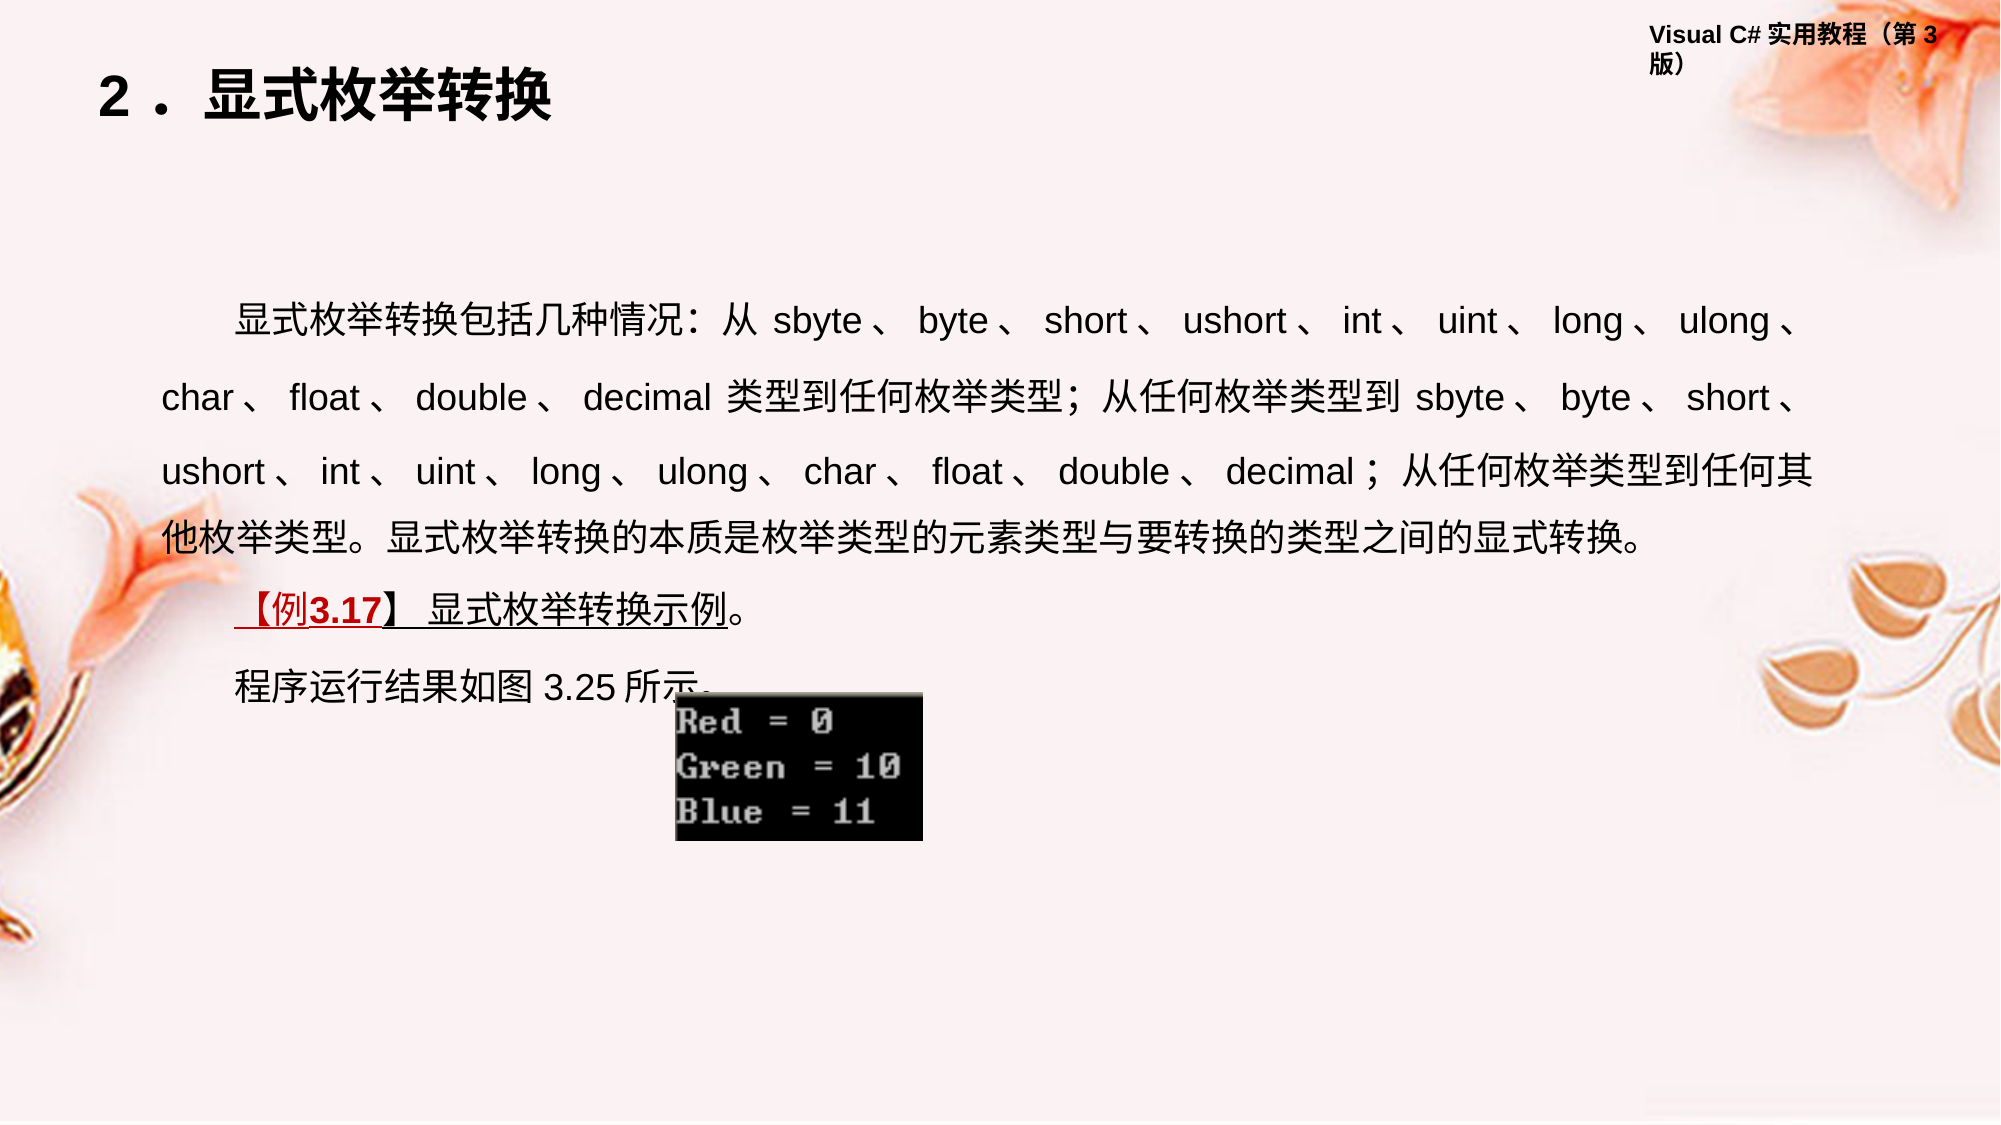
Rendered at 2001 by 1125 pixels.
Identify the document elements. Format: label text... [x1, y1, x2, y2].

text_box 显式枚举转换包括几种情况：从 sbyte、byte、short、ushort、int、uint、long、ulong、char、float、double、decimal 类型到任何枚举类型；从任何枚举类型到 sbyte、byte、short、ushort、int、uint、long、ulong、char、float、double、decimal；从任何枚举类型到任何其他枚举类型。显式枚举转换的本质是枚举类型的元素类型与要转换的类型之间的显式转换。 【例3.17】 显式枚举转换示例。 程序运行结果如图3.25所示。 [146, 263, 1842, 716]
picture [0, 0, 2001, 1125]
text_box 2．显式枚举转换 [83, 58, 1035, 136]
